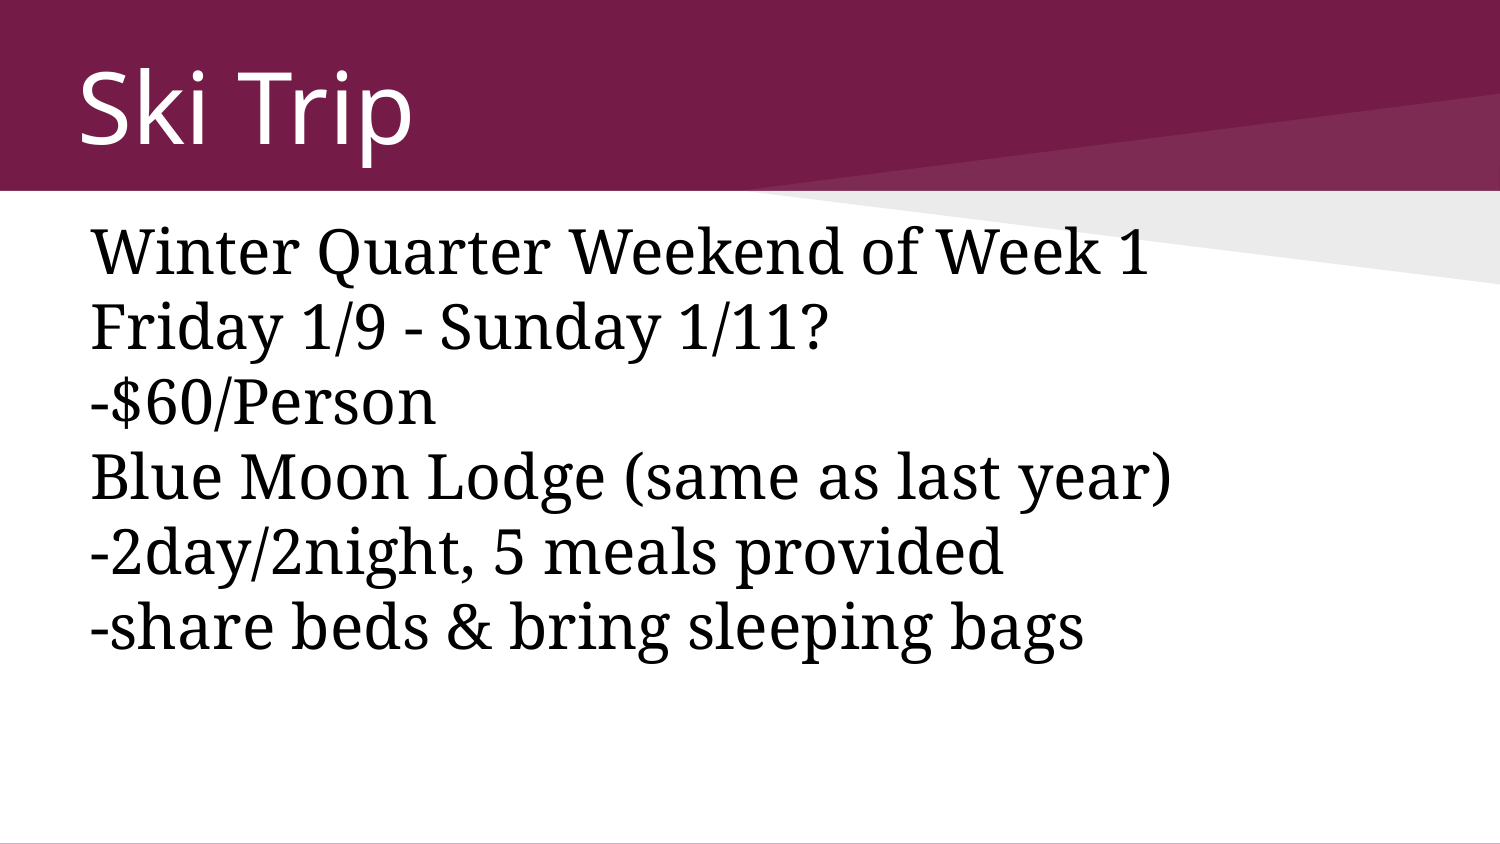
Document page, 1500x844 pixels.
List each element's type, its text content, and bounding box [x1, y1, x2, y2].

title Ski Trip [62, 33, 1413, 175]
list Winter Quarter Weekend of Week 1 Friday 1/9 - Sunday 1/11? -$60/Person Blue Moon Lodge (same as last year) -2day/2night, 5 meals provided -share beds & bring sleeping bags [75, 196, 1425, 808]
